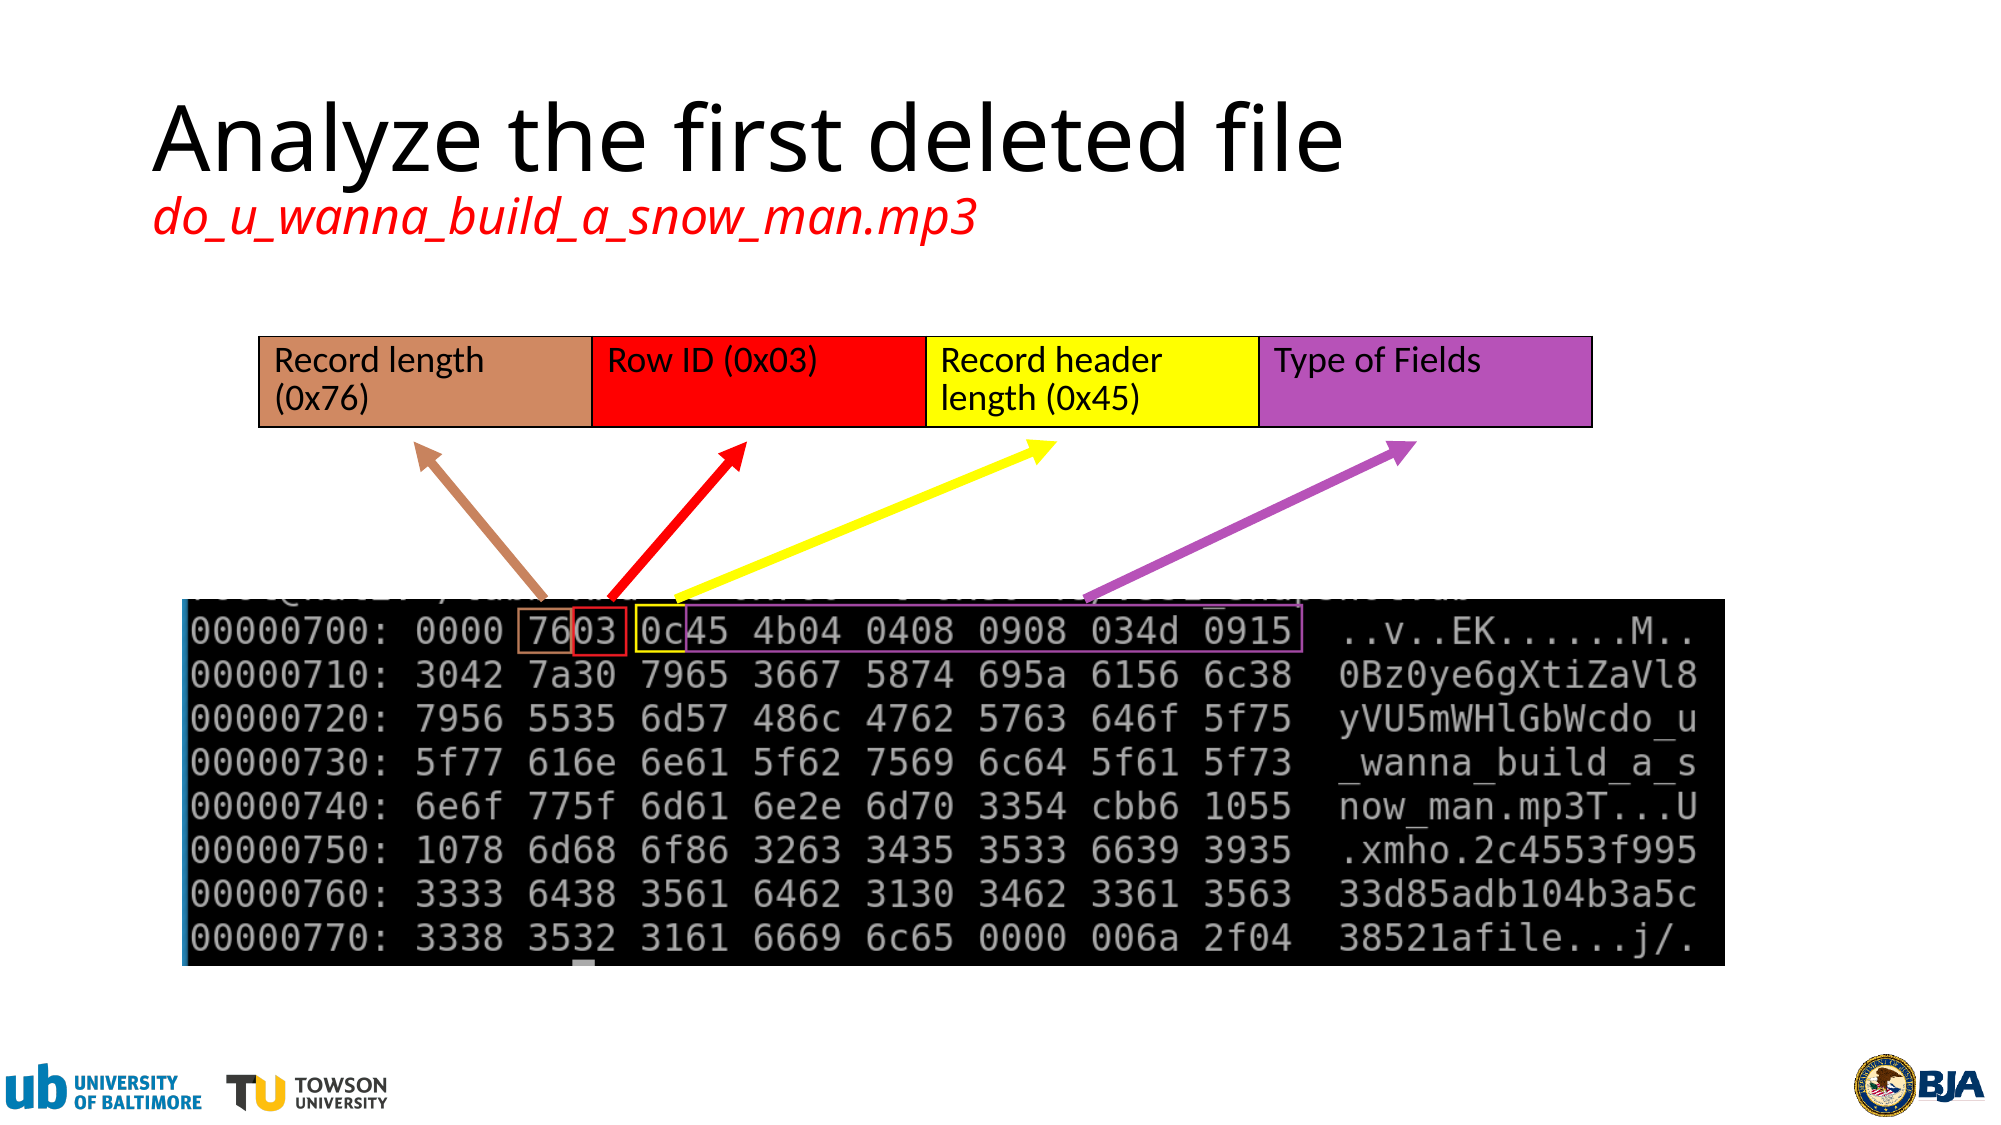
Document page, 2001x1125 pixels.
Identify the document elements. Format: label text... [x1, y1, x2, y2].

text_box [610, 441, 675, 600]
table_header Type of Fields [1260, 337, 1591, 426]
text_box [675, 441, 1058, 600]
picture [1854, 1054, 1986, 1117]
table_header Record length (0x76) [260, 337, 591, 426]
picture [0, 1031, 407, 1125]
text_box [1084, 441, 1418, 600]
title Analyze the first deleted file do_u_wanna_build_a_snow_man.mp3 [137, 59, 1863, 278]
table_header Row ID (0x03) [593, 337, 925, 426]
table_header Record header length (0x45) [927, 337, 1258, 426]
picture [182, 599, 1725, 966]
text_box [413, 441, 545, 600]
